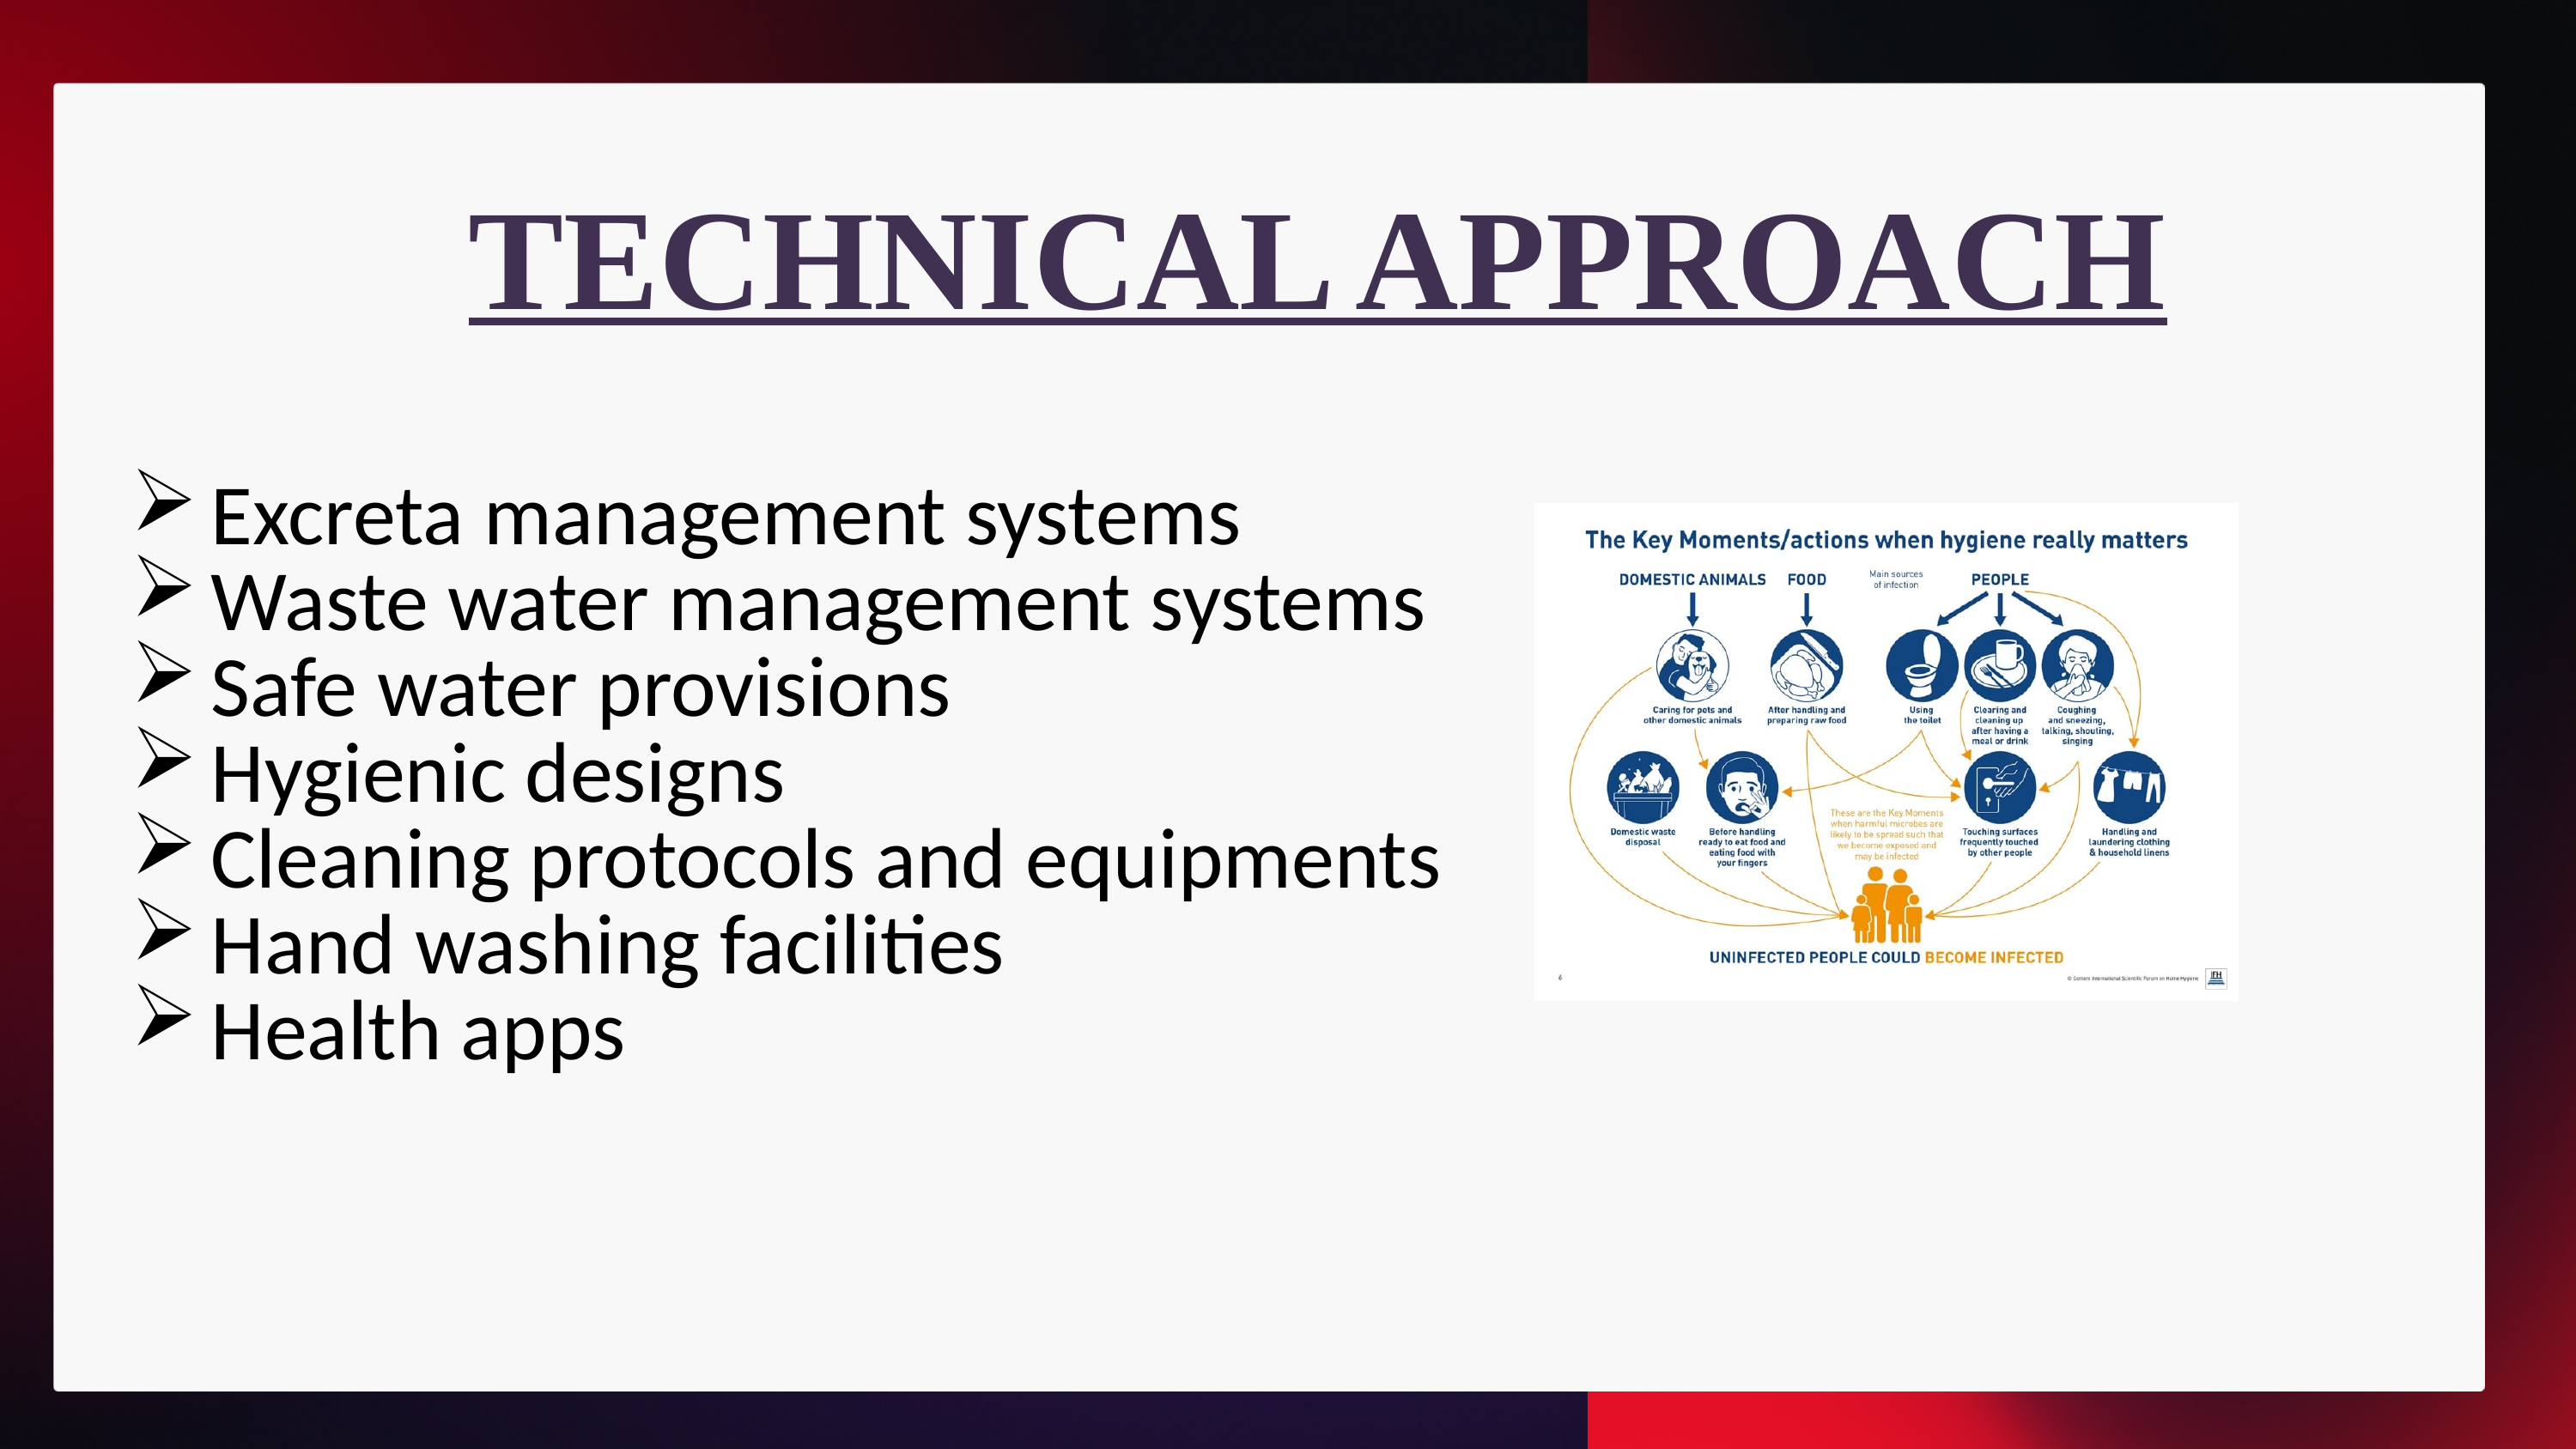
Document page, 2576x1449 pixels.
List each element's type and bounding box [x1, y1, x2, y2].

picture [1534, 503, 2239, 1001]
text_box [0, 0, 2576, 1449]
